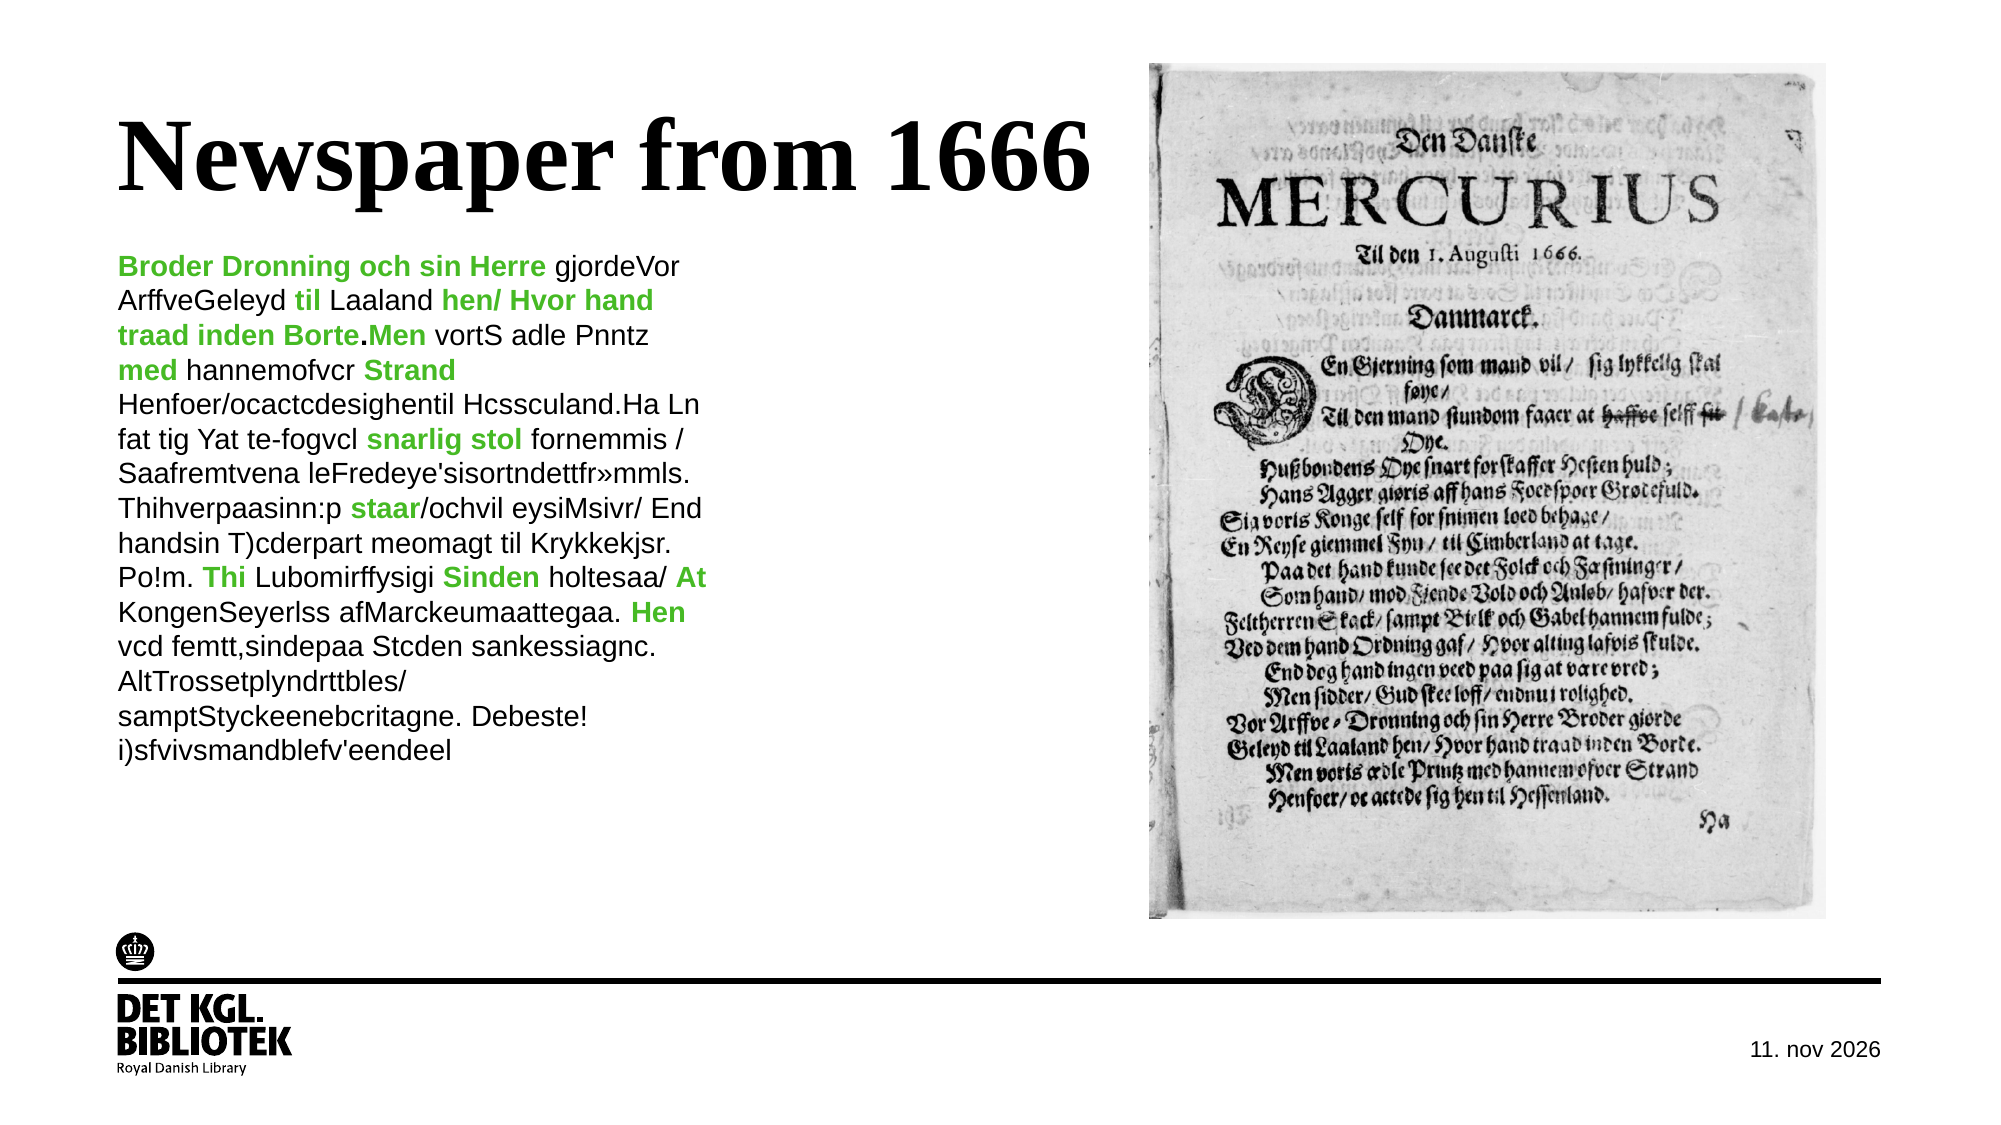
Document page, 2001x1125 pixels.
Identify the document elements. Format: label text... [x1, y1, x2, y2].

title Newspaper from 1666 [117, 107, 1149, 249]
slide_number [1487, 1032, 1882, 1062]
list Broder Dronning och sin Herre gjordeVor ArffveGeleyd til Laaland hen/ Hvor hand traad inden Borte.Men vortS adle Pnntz med hannemofvcr Strand Henfoer/ocactcdesighentil Hcssculand.Ha Ln fat tig Yat te-fogvcl snarlig stol fornemmis / Saafremtvena leFredeye'sisortndettfr»mmls. Thihverpaasinn:p staar/ochvil eysiMsivr/ End handsin T)cderpart meomagt til Krykkekjsr. Po!m. Thi Lubomirffysigi Sinden holtesaa/ At KongenSeyerlss afMarckeumaattegaa. Hen vcd femtt,sindepaa Stcden sankessiagnc. AltTrossetplyndrttbles/ samptStyckeenebcritagne. Debeste!i)sfvivsmandblefv'eendeel [117, 248, 708, 867]
picture [1149, 63, 1826, 919]
